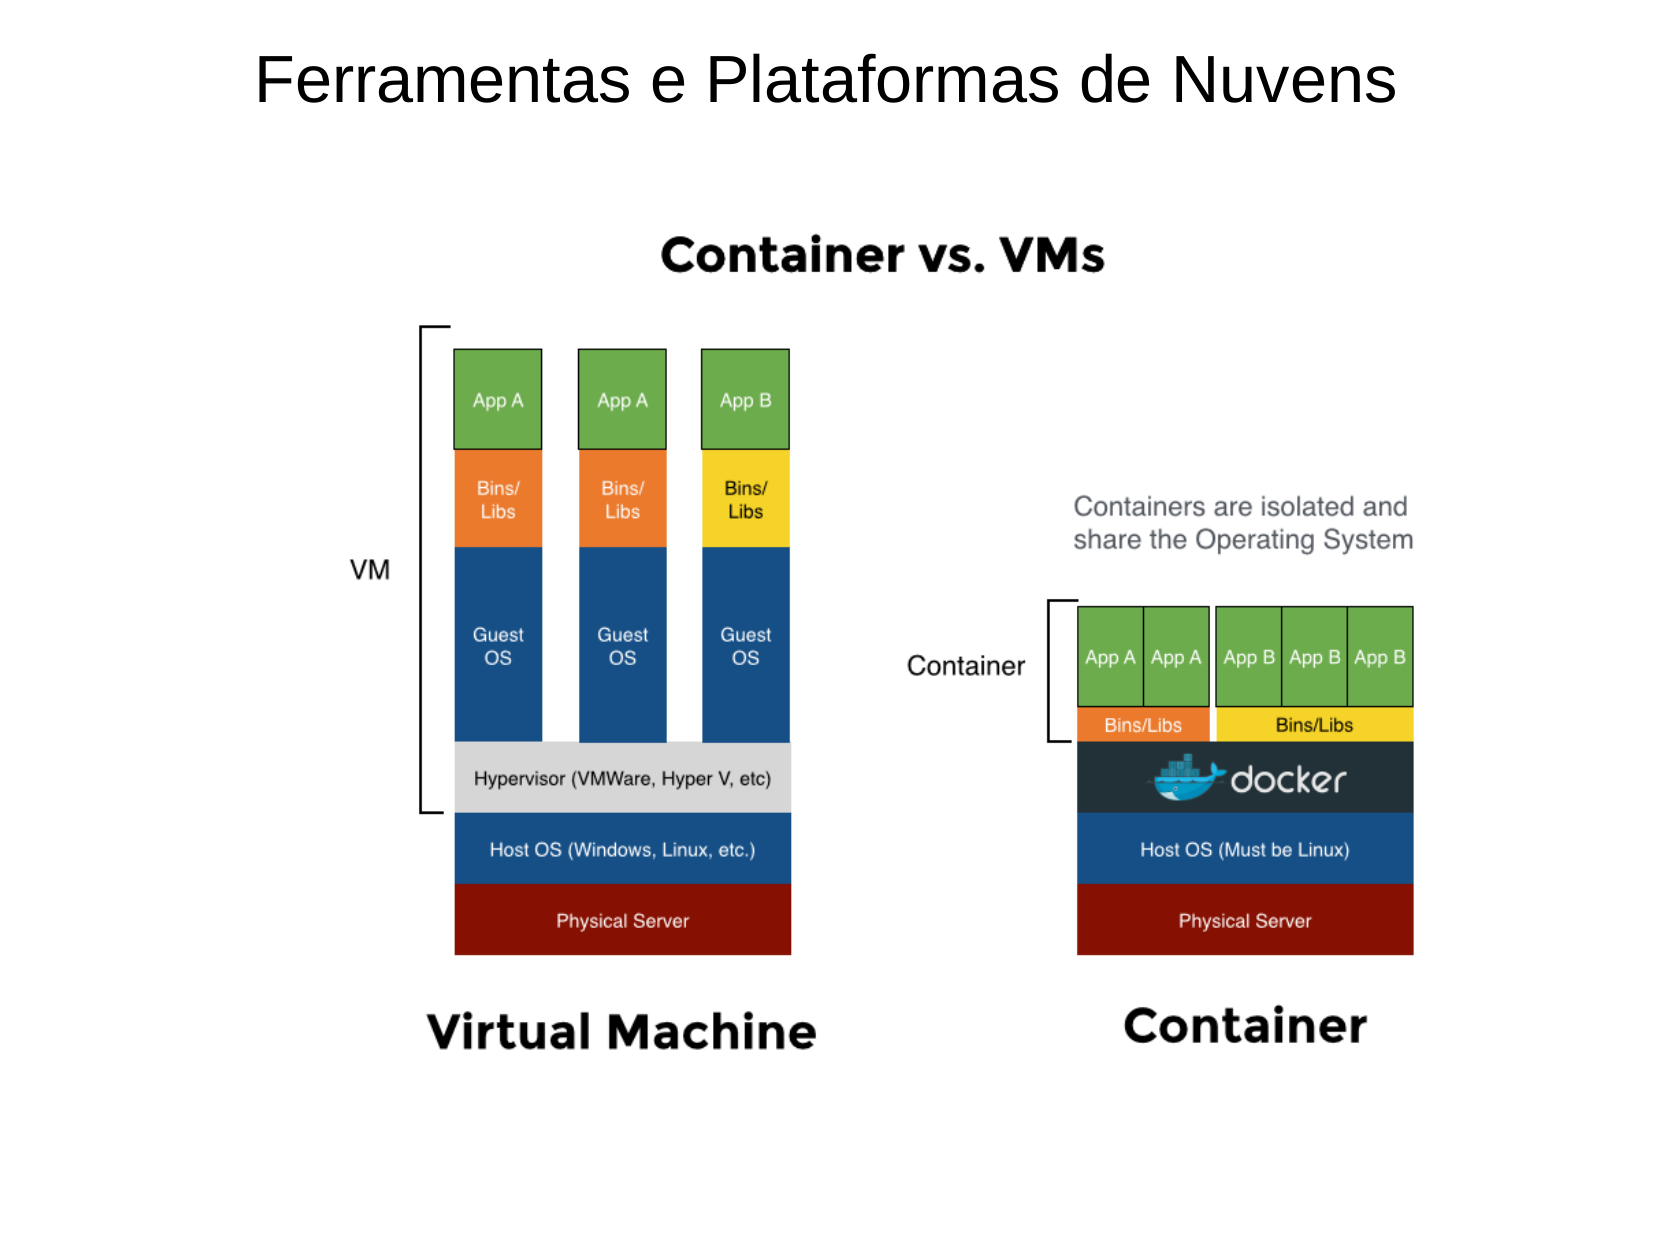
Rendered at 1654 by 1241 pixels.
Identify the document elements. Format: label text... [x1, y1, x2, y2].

text_box Ferramentas e Plataformas de Nuvens [82, 0, 1571, 180]
picture [340, 205, 1434, 1084]
